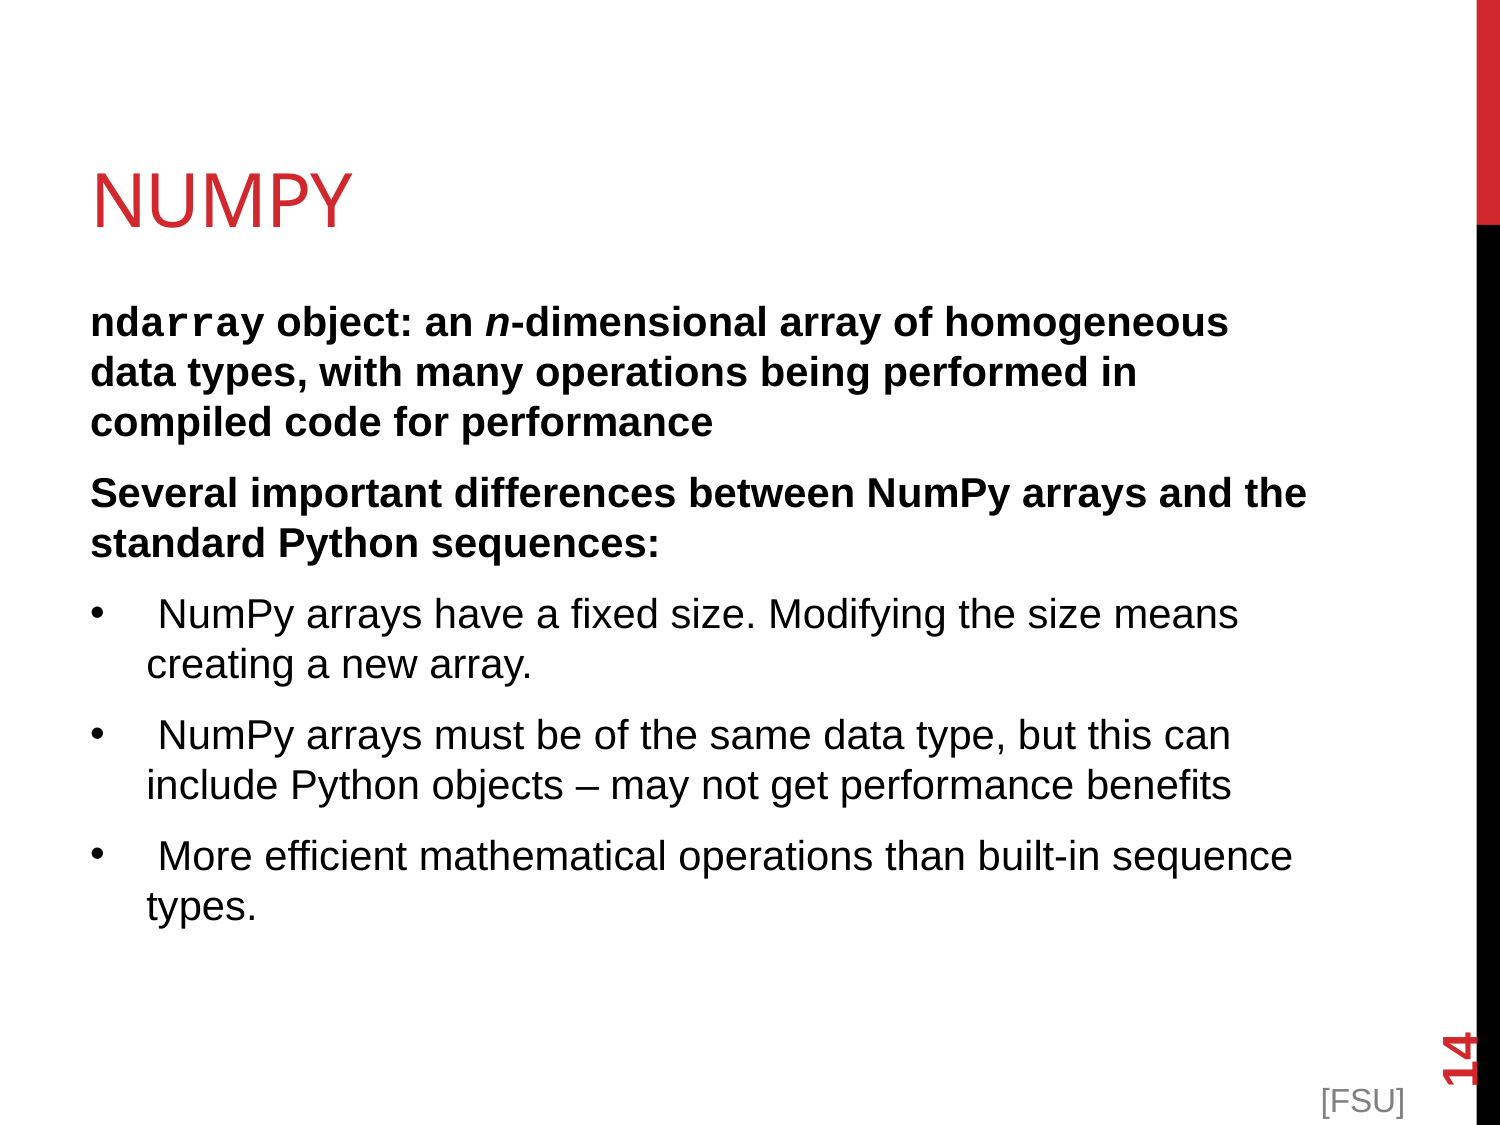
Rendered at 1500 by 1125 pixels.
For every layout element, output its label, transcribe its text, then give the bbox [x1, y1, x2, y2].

title numpy [75, 25, 1025, 250]
list ndarray object: an n-dimensional array of homogeneous data types, with many operations being performed in compiled code for performance Several important differences between NumPy arrays and the standard Python sequences: NumPy arrays have a fixed size. Modifying the size means creating a new array. NumPy arrays must be of the same data type, but this can include Python objects – may not get performance benefits More efficient mathematical operations than built-in sequence types. [75, 287, 1325, 1005]
text_box [FSU] [608, 1071, 1421, 1125]
slide_number 14 [1427, 887, 1488, 1104]
